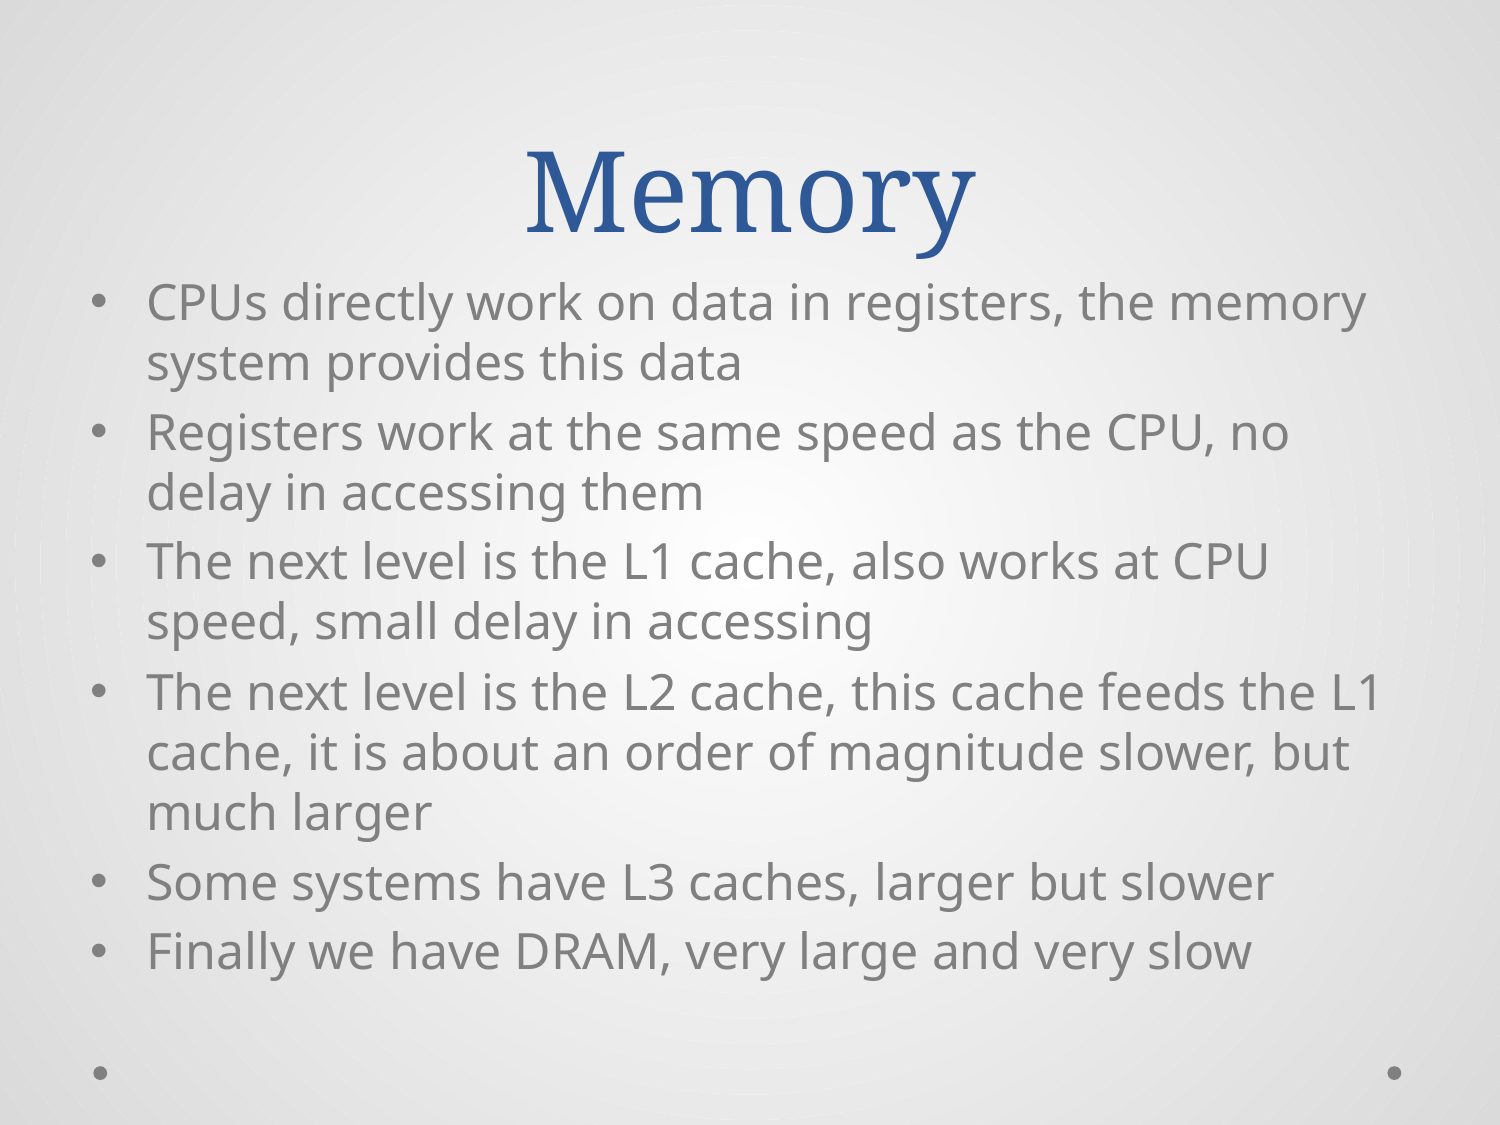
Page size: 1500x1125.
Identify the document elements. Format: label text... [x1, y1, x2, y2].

list CPUs directly work on data in registers, the memory system provides this data Registers work at the same speed as the CPU, no delay in accessing them The next level is the L1 cache, also works at CPU speed, small delay in accessing The next level is the L2 cache, this cache feeds the L1 cache, it is about an order of magnitude slower, but much larger Some systems have L3 caches, larger but slower Finally we have DRAM, very large and very slow [75, 262, 1425, 1005]
title Memory [75, 0, 1425, 262]
